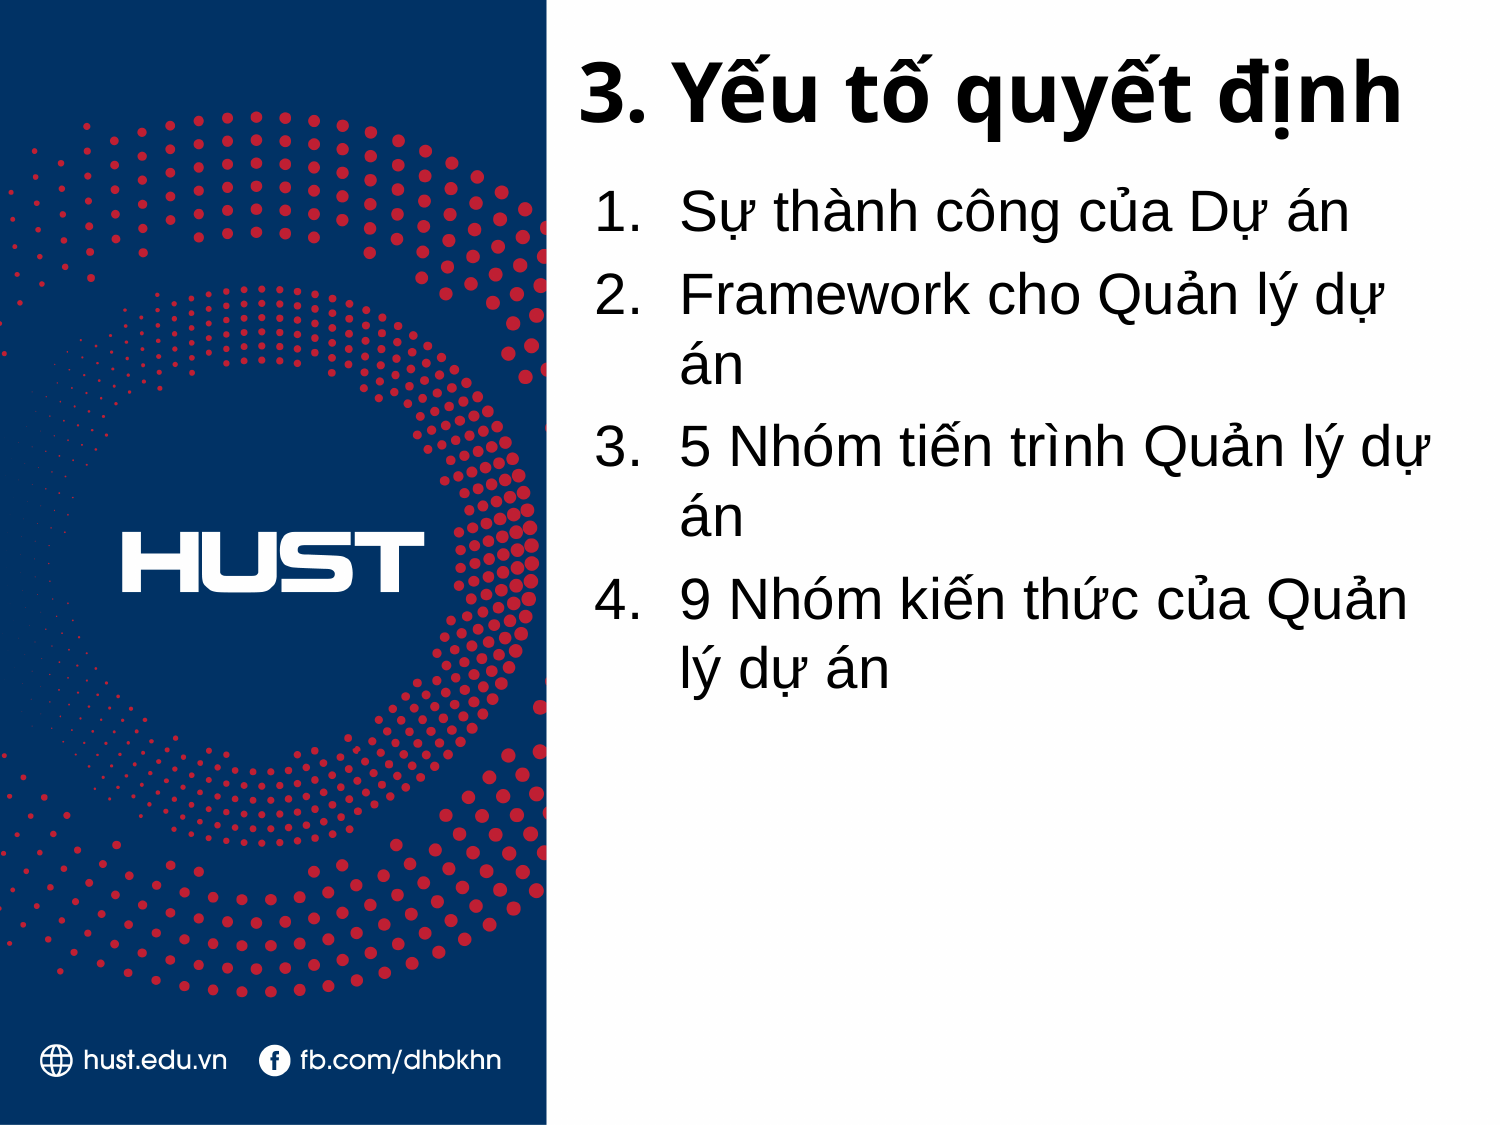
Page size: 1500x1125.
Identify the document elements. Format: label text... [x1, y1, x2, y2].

list Sự thành công của Dự án Framework cho Quản lý dự án 5 Nhóm tiến trình Quản lý dự án 9 Nhóm kiến thức của Quản lý dự án [578, 165, 1462, 1073]
title 3. Yếu tố quyết định [576, 36, 1462, 227]
picture [0, 0, 1500, 1125]
